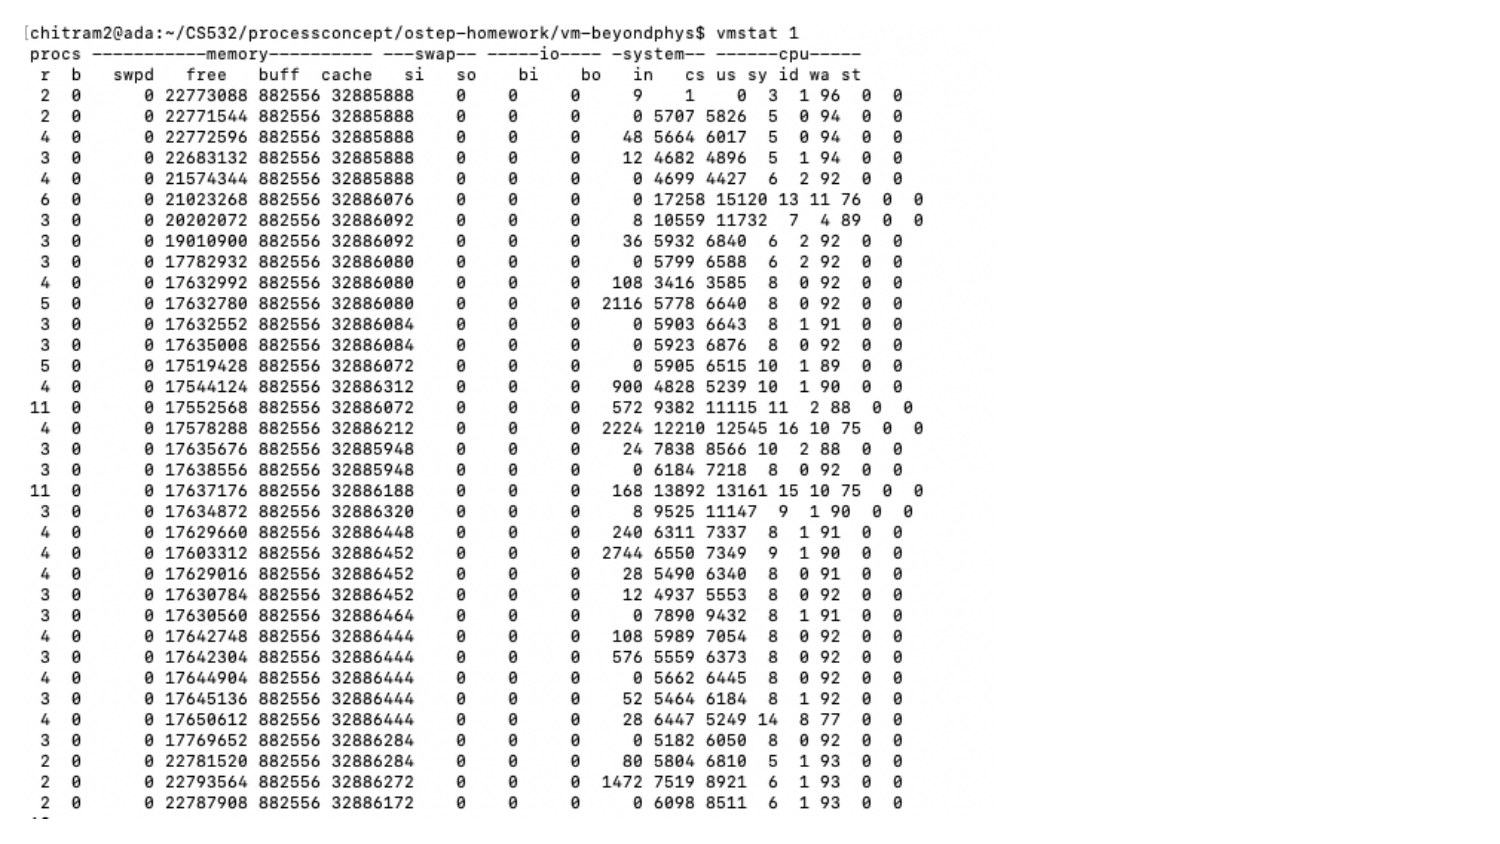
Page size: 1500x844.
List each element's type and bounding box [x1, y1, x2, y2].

picture [24, 24, 997, 819]
